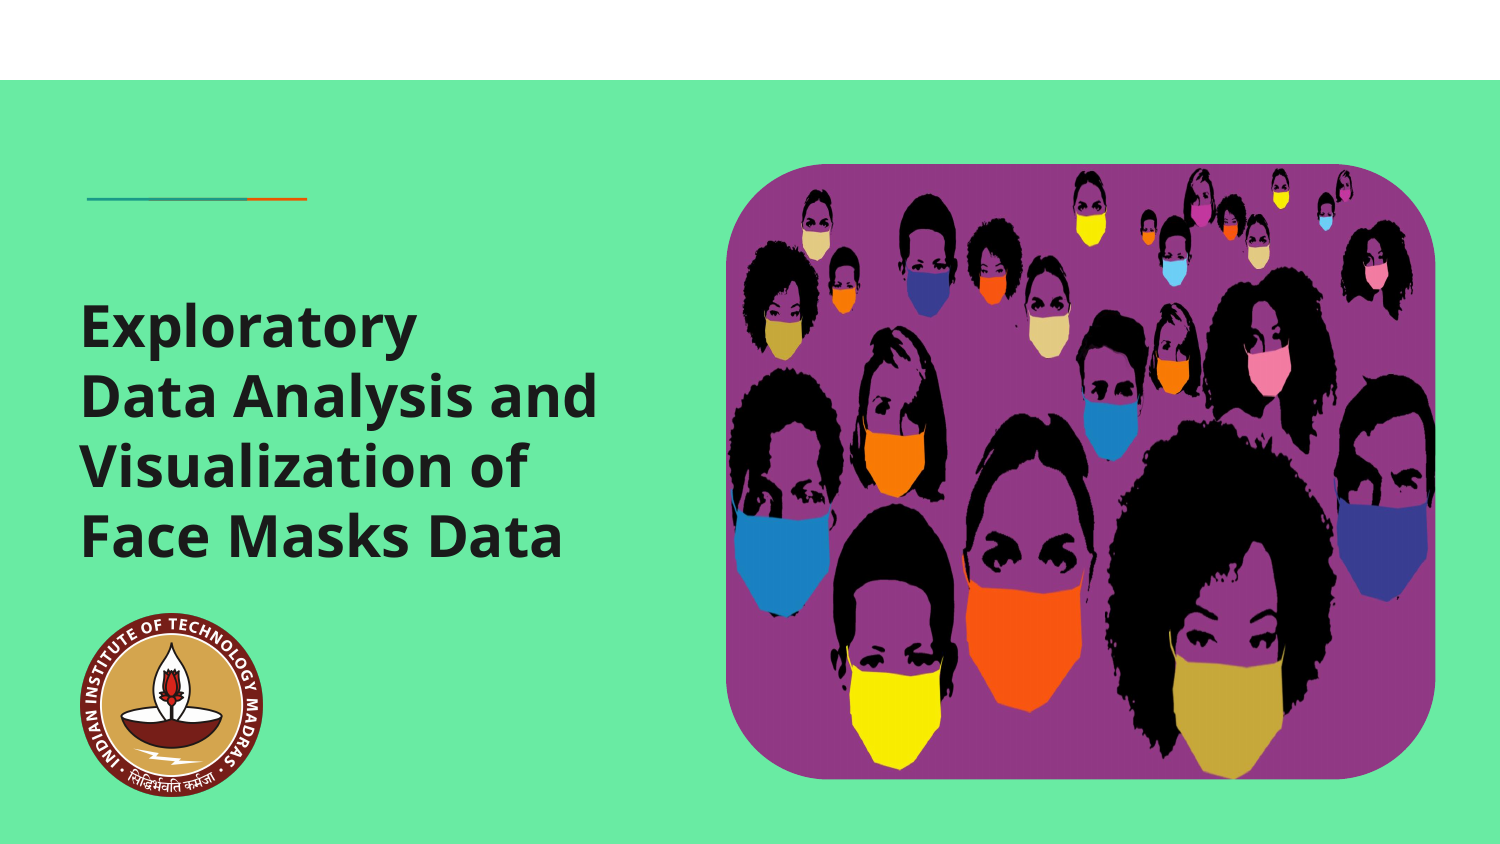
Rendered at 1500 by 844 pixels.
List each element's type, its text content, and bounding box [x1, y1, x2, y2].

picture [79, 613, 264, 797]
title Exploratory Data Analysis and Visualization of Face Masks Data [64, 251, 663, 606]
picture [725, 163, 1436, 780]
